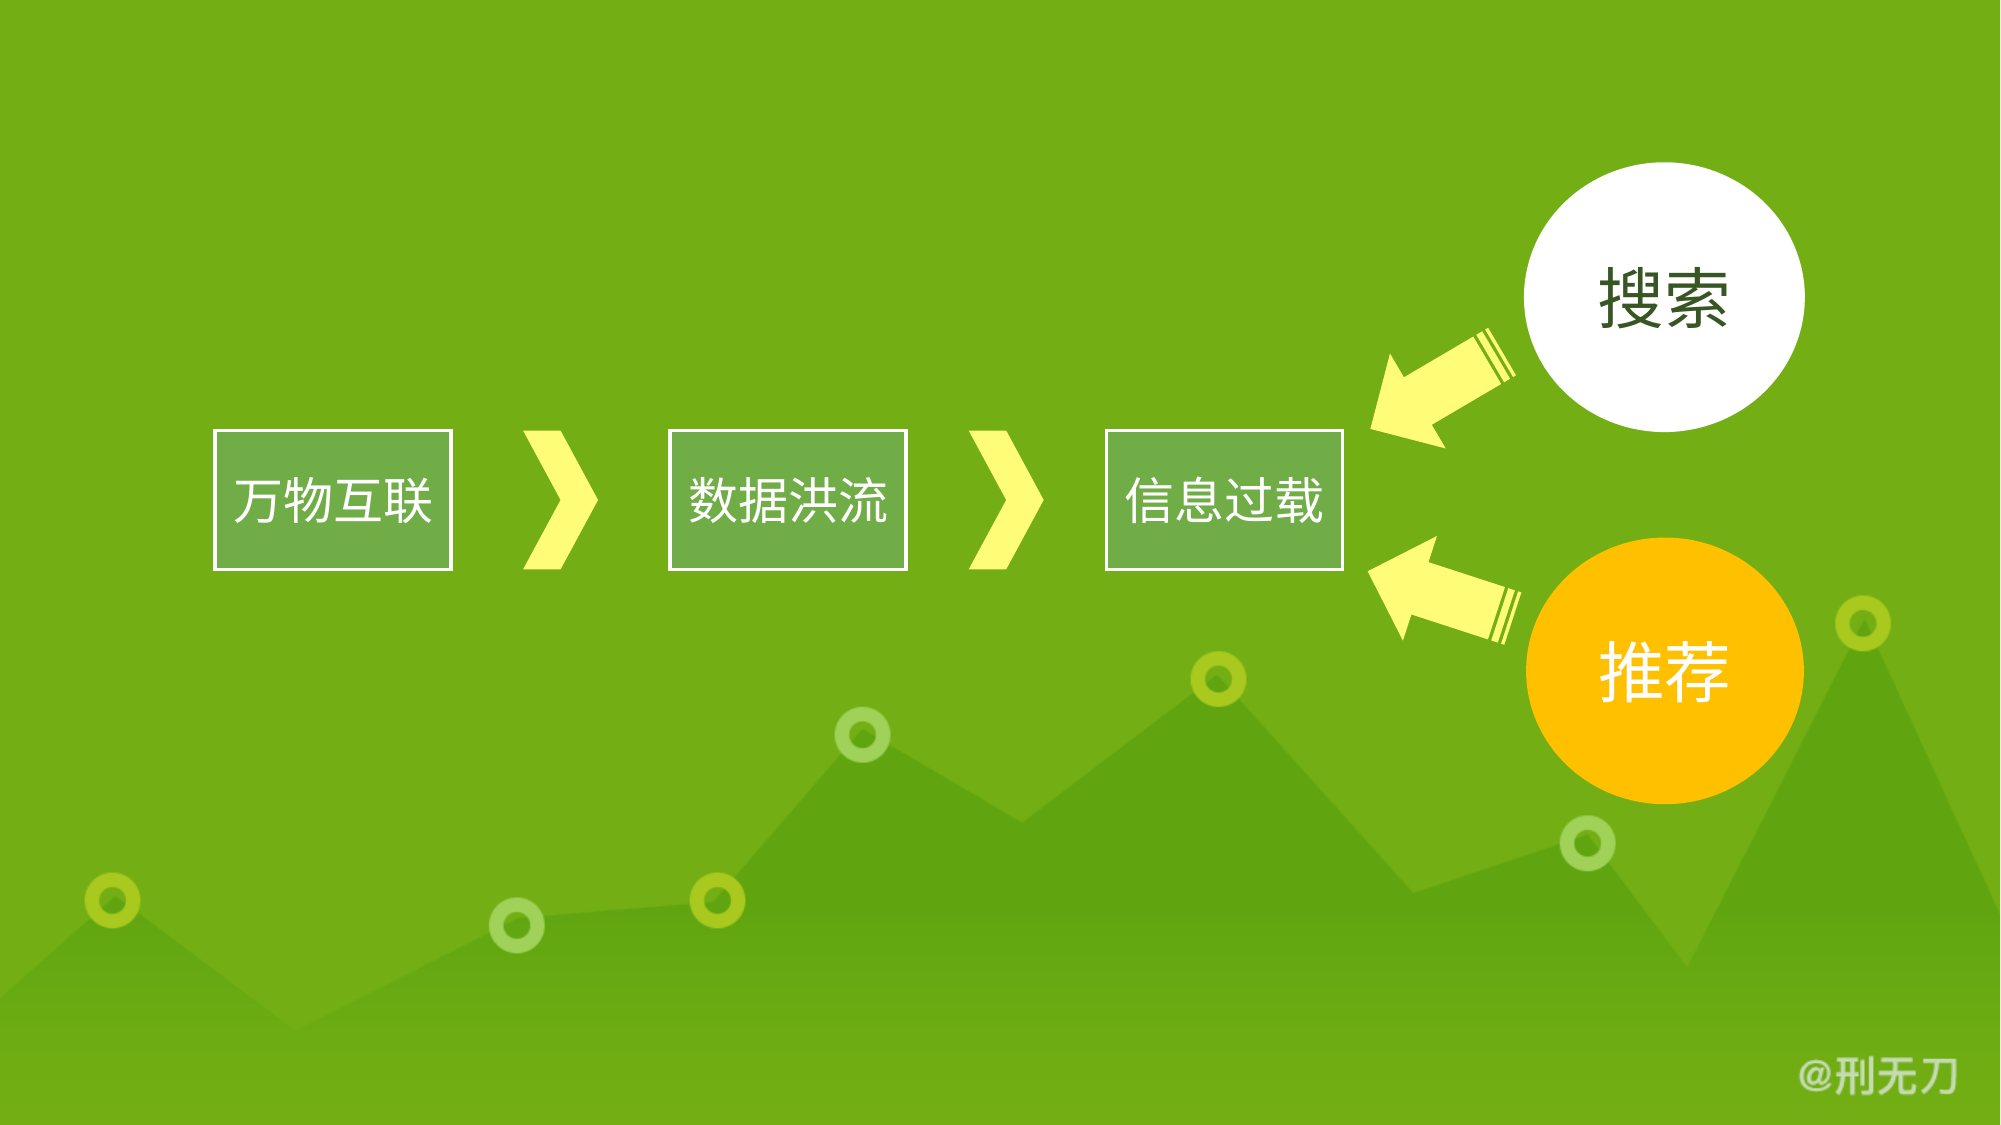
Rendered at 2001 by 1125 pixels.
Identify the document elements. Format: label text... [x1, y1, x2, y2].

picture [0, 0, 2001, 1125]
text_box 数据洪流 [668, 429, 908, 571]
text_box 万物互联 [213, 429, 453, 571]
text_box 信息过载 [1105, 429, 1344, 571]
text_box [1369, 326, 1518, 451]
text_box [521, 429, 600, 571]
text_box 搜索 [1523, 162, 1805, 433]
text_box [1366, 533, 1523, 647]
text_box 推荐 [1525, 536, 1805, 806]
text_box [966, 429, 1045, 571]
